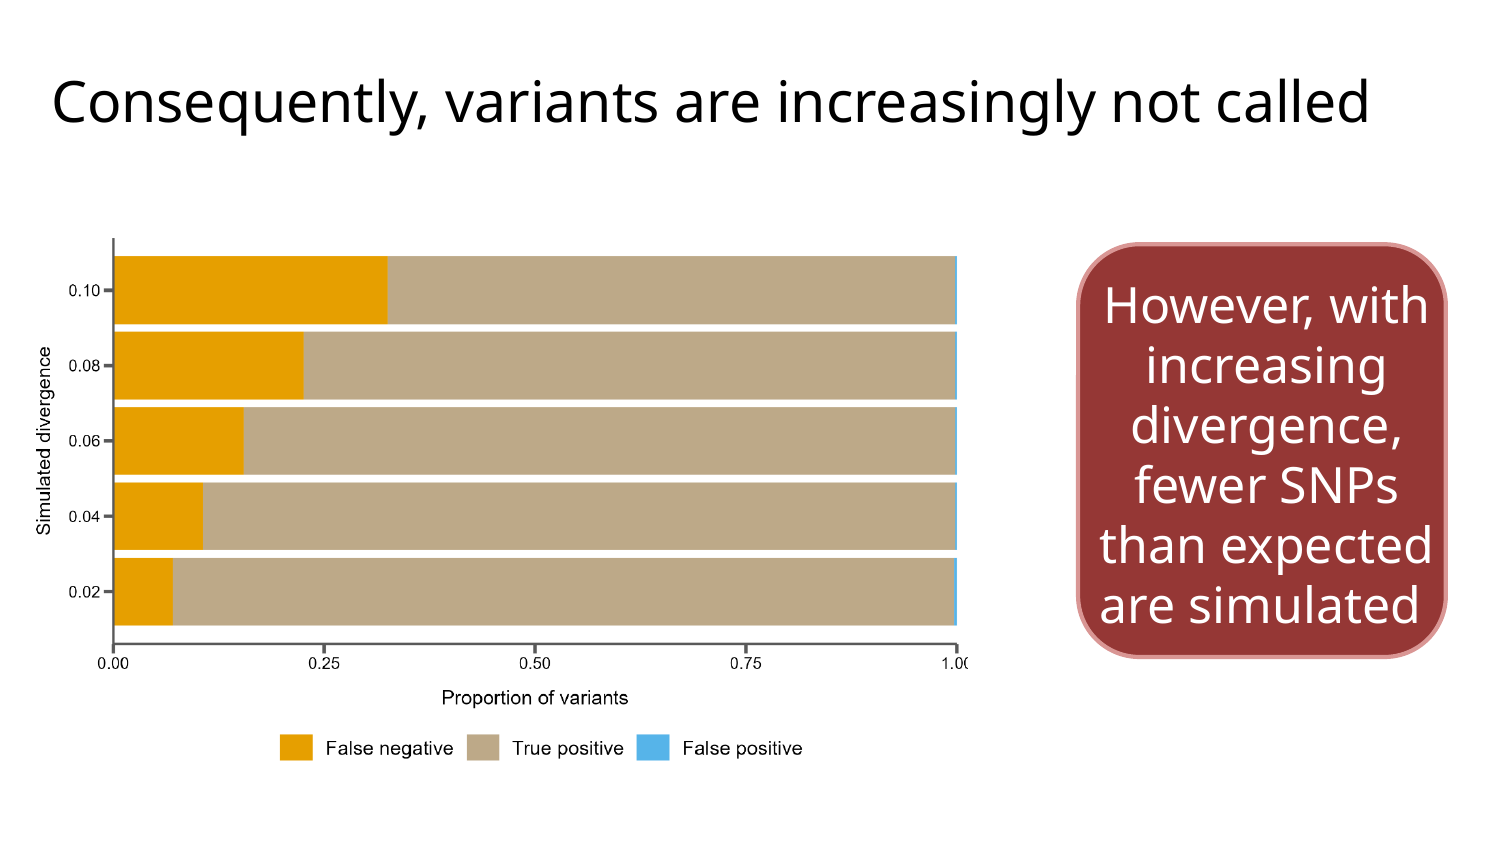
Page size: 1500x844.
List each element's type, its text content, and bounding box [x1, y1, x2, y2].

text_box [1095, 641, 1429, 660]
picture [22, 190, 968, 782]
text_box However, with increasing divergence, fewer SNPs than expected are simulated [1078, 265, 1456, 641]
title Consequently, variants are increasingly not called [35, 28, 1471, 170]
text_box [1090, 242, 1434, 265]
